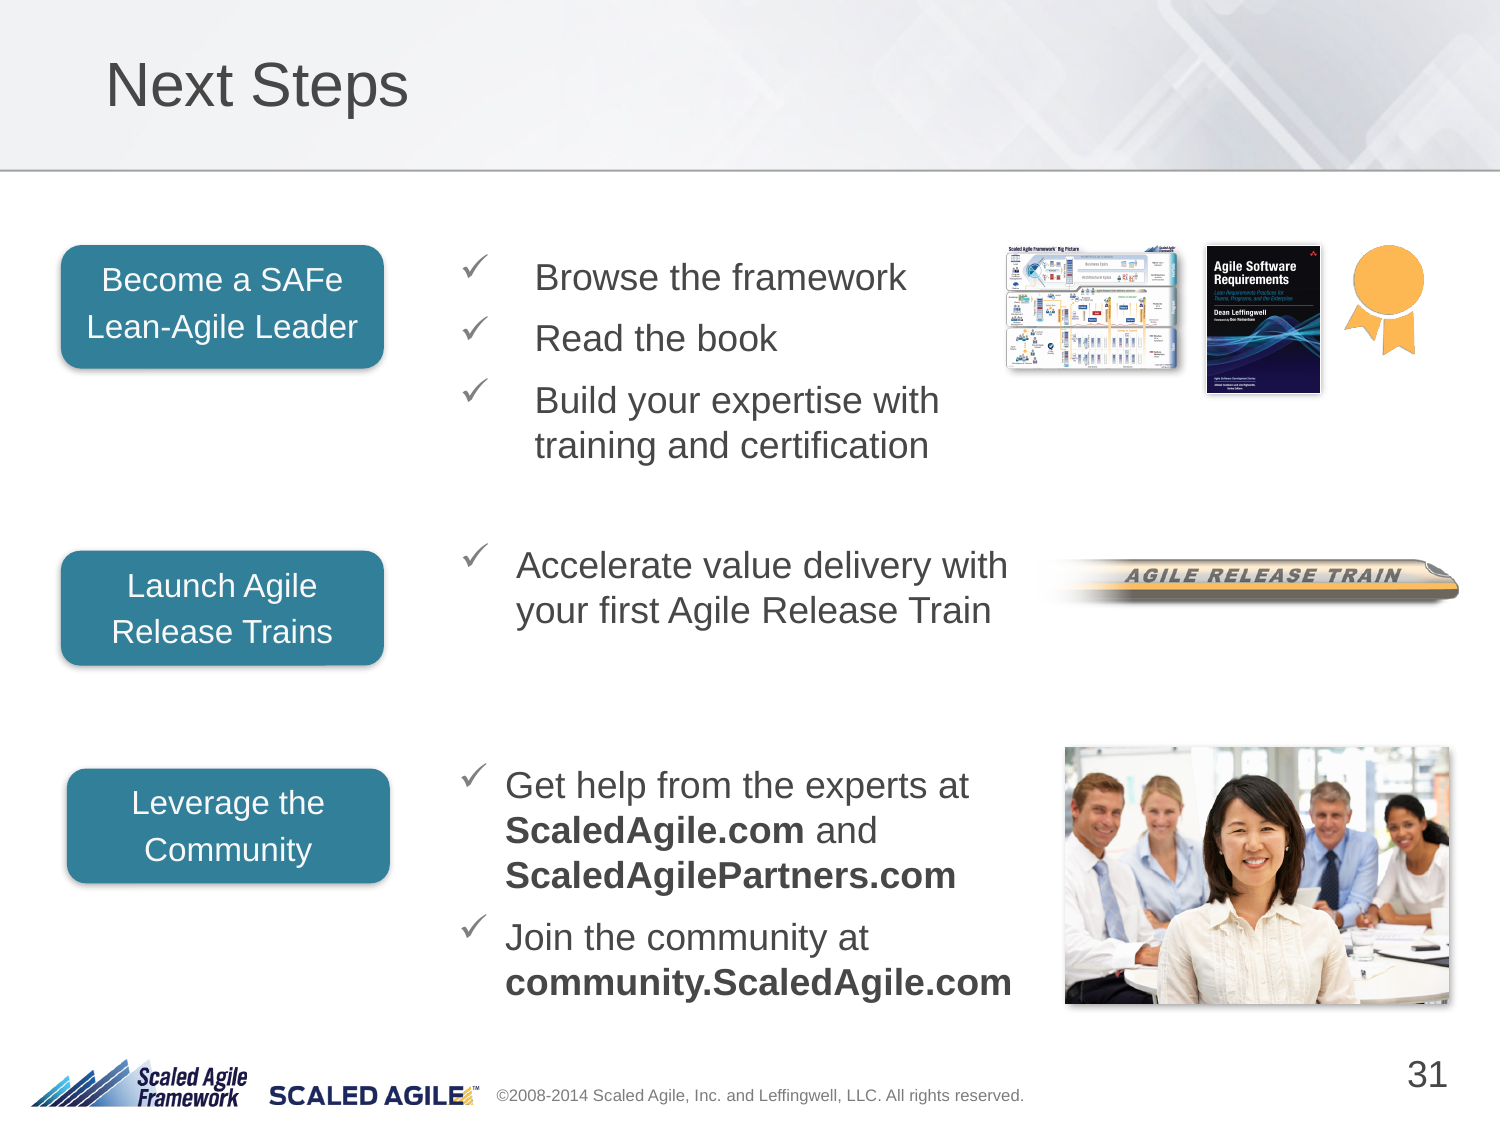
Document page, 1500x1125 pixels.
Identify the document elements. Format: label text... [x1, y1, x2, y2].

picture [0, 0, 1500, 169]
text_box Accelerate value delivery with your first Agile Release Train [444, 533, 1070, 639]
title Next Steps [89, 43, 1415, 110]
text_box Launch Agile Release Trains [60, 549, 385, 667]
picture [30, 1058, 247, 1107]
picture [1343, 244, 1424, 357]
text_box Become a SAFe Lean-Agile Leader [60, 244, 385, 370]
slide_number 31 [1074, 1042, 1464, 1103]
picture [1036, 559, 1459, 609]
picture [1065, 747, 1449, 1004]
text_box Leverage the Community [66, 767, 391, 885]
text_box Get help from the experts at ScaledAgile.com and ScaledAgilePartners.com Join the community at community.ScaledAgile.com [443, 753, 1063, 1010]
picture [1005, 244, 1177, 369]
text_box Browse the framework Read the book Build your expertise with training and certification [444, 245, 1129, 474]
picture [266, 1082, 482, 1107]
picture [1206, 244, 1321, 394]
